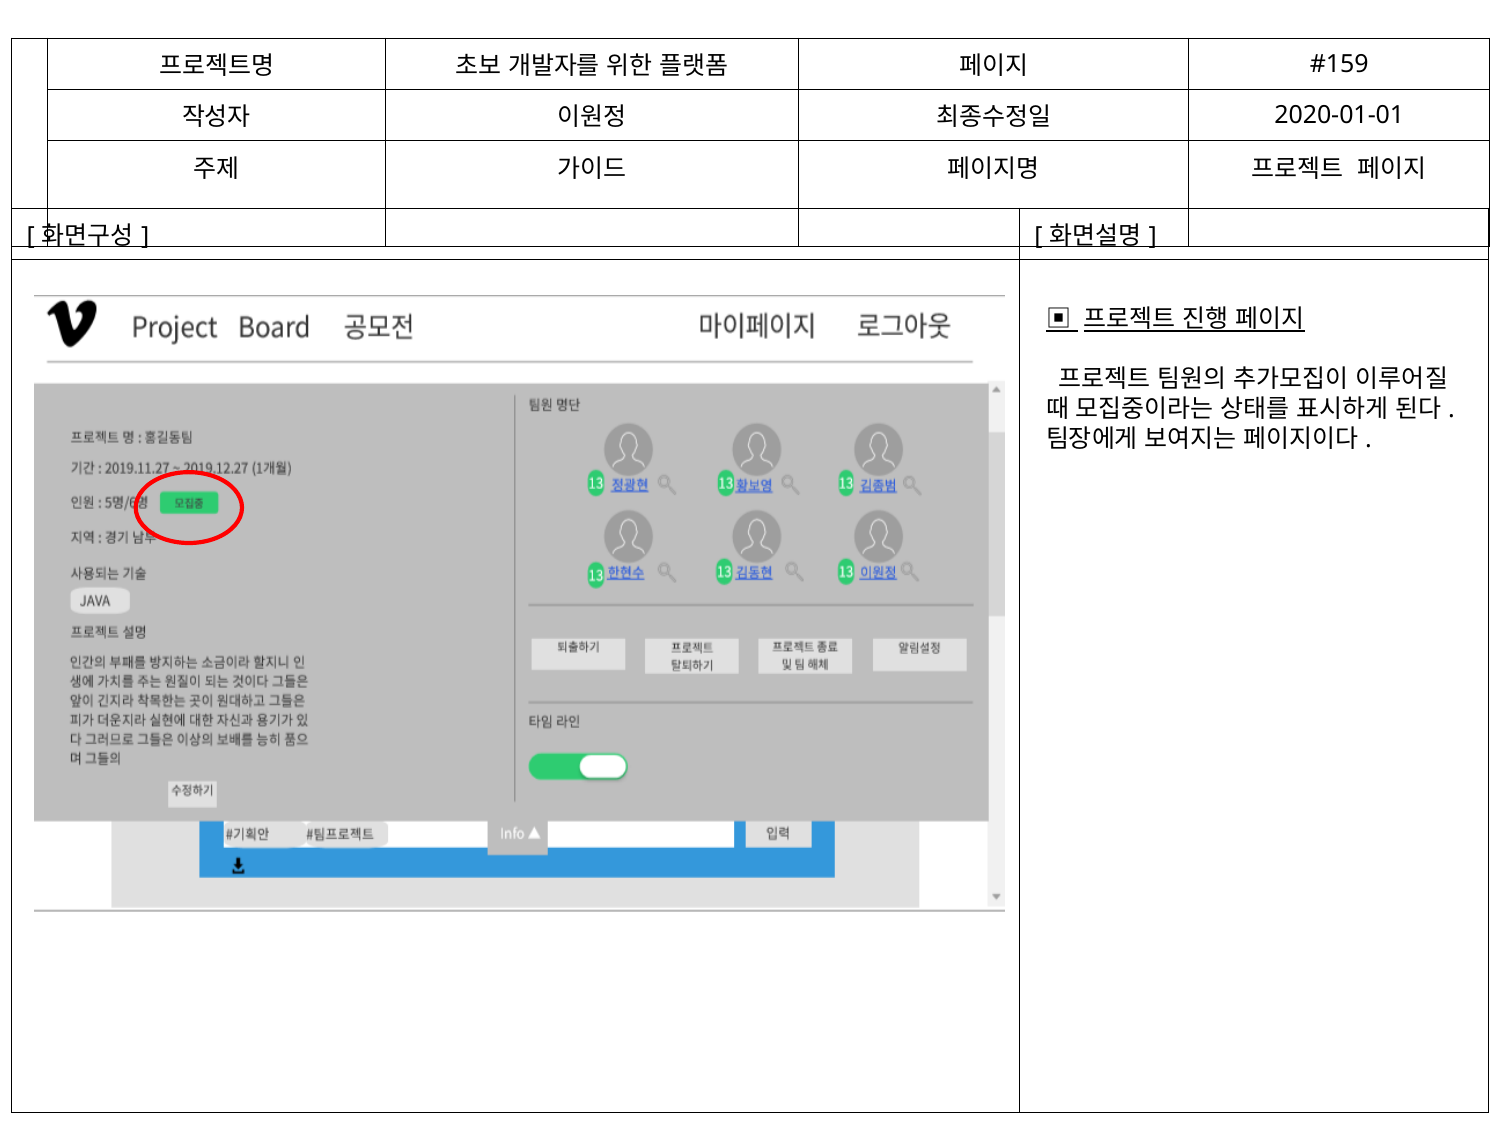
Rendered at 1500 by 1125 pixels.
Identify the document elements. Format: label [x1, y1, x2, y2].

table_header [1020, 247, 1488, 259]
table_cell [799, 90, 1188, 140]
table_header [48, 39, 385, 89]
table_cell [386, 141, 798, 246]
table_header [799, 39, 1188, 89]
text_box [1031, 295, 1477, 460]
table_header [386, 39, 798, 89]
table_cell [48, 90, 385, 140]
table_header [12, 247, 1019, 259]
picture [34, 295, 1005, 924]
table_header [12, 39, 47, 246]
table_cell [799, 141, 1188, 246]
table_cell [1020, 260, 1488, 1112]
table_cell [386, 90, 798, 140]
table_cell [1189, 90, 1489, 140]
table_cell [12, 260, 1019, 1112]
table_header [1189, 39, 1489, 89]
table_cell [48, 141, 385, 246]
table_cell [1189, 141, 1489, 246]
